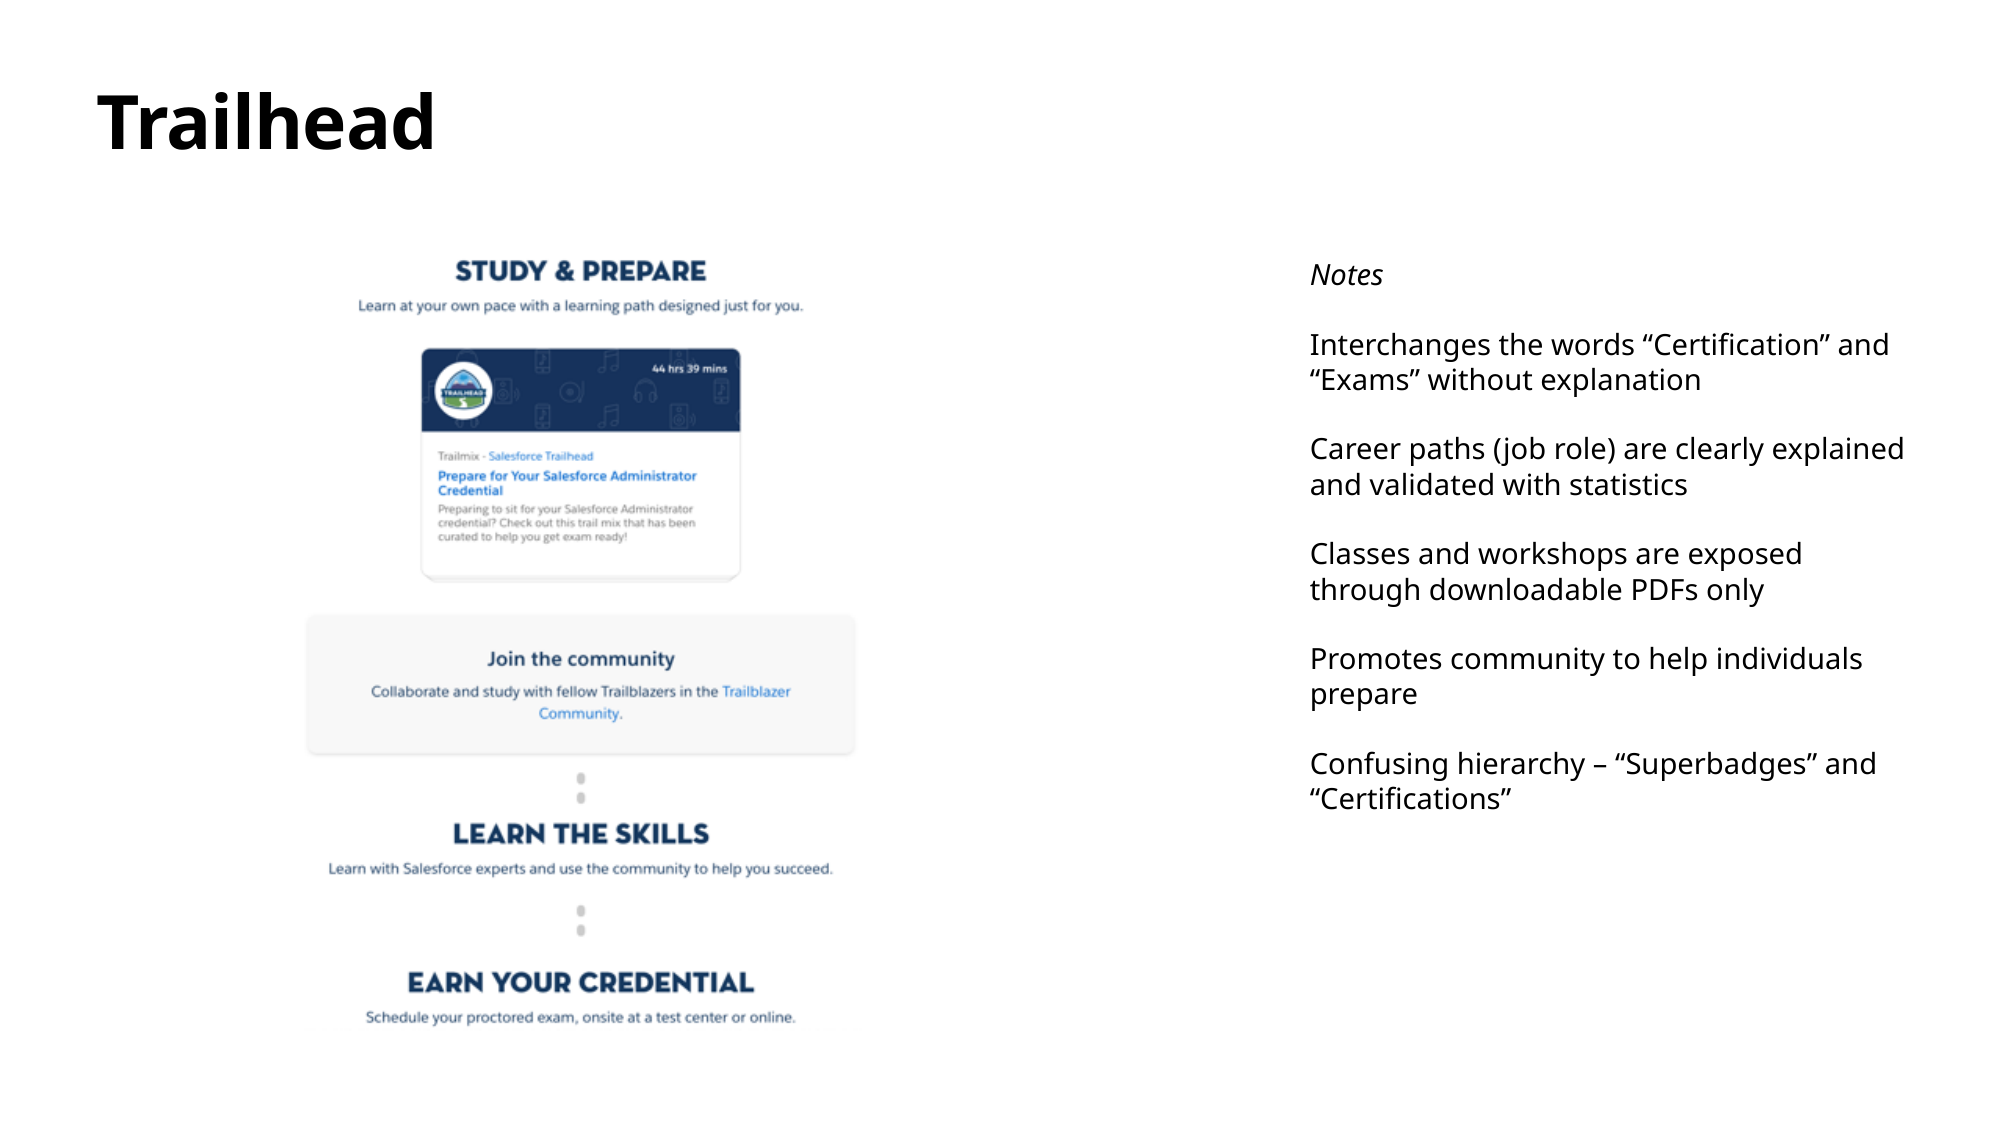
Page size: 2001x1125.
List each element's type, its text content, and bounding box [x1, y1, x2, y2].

picture [300, 248, 865, 1031]
title Trailhead [96, 75, 1904, 166]
text_box Notes Interchanges the words “Certification” and “Exams” without explanation Career paths (job role) are clearly explained and validated with statistics Classes and workshops are exposed through downloadable PDFs only Promotes community to help individuals prepare Confusing hierarchy – “Superbadges” and “Certifications” [1295, 248, 1925, 963]
